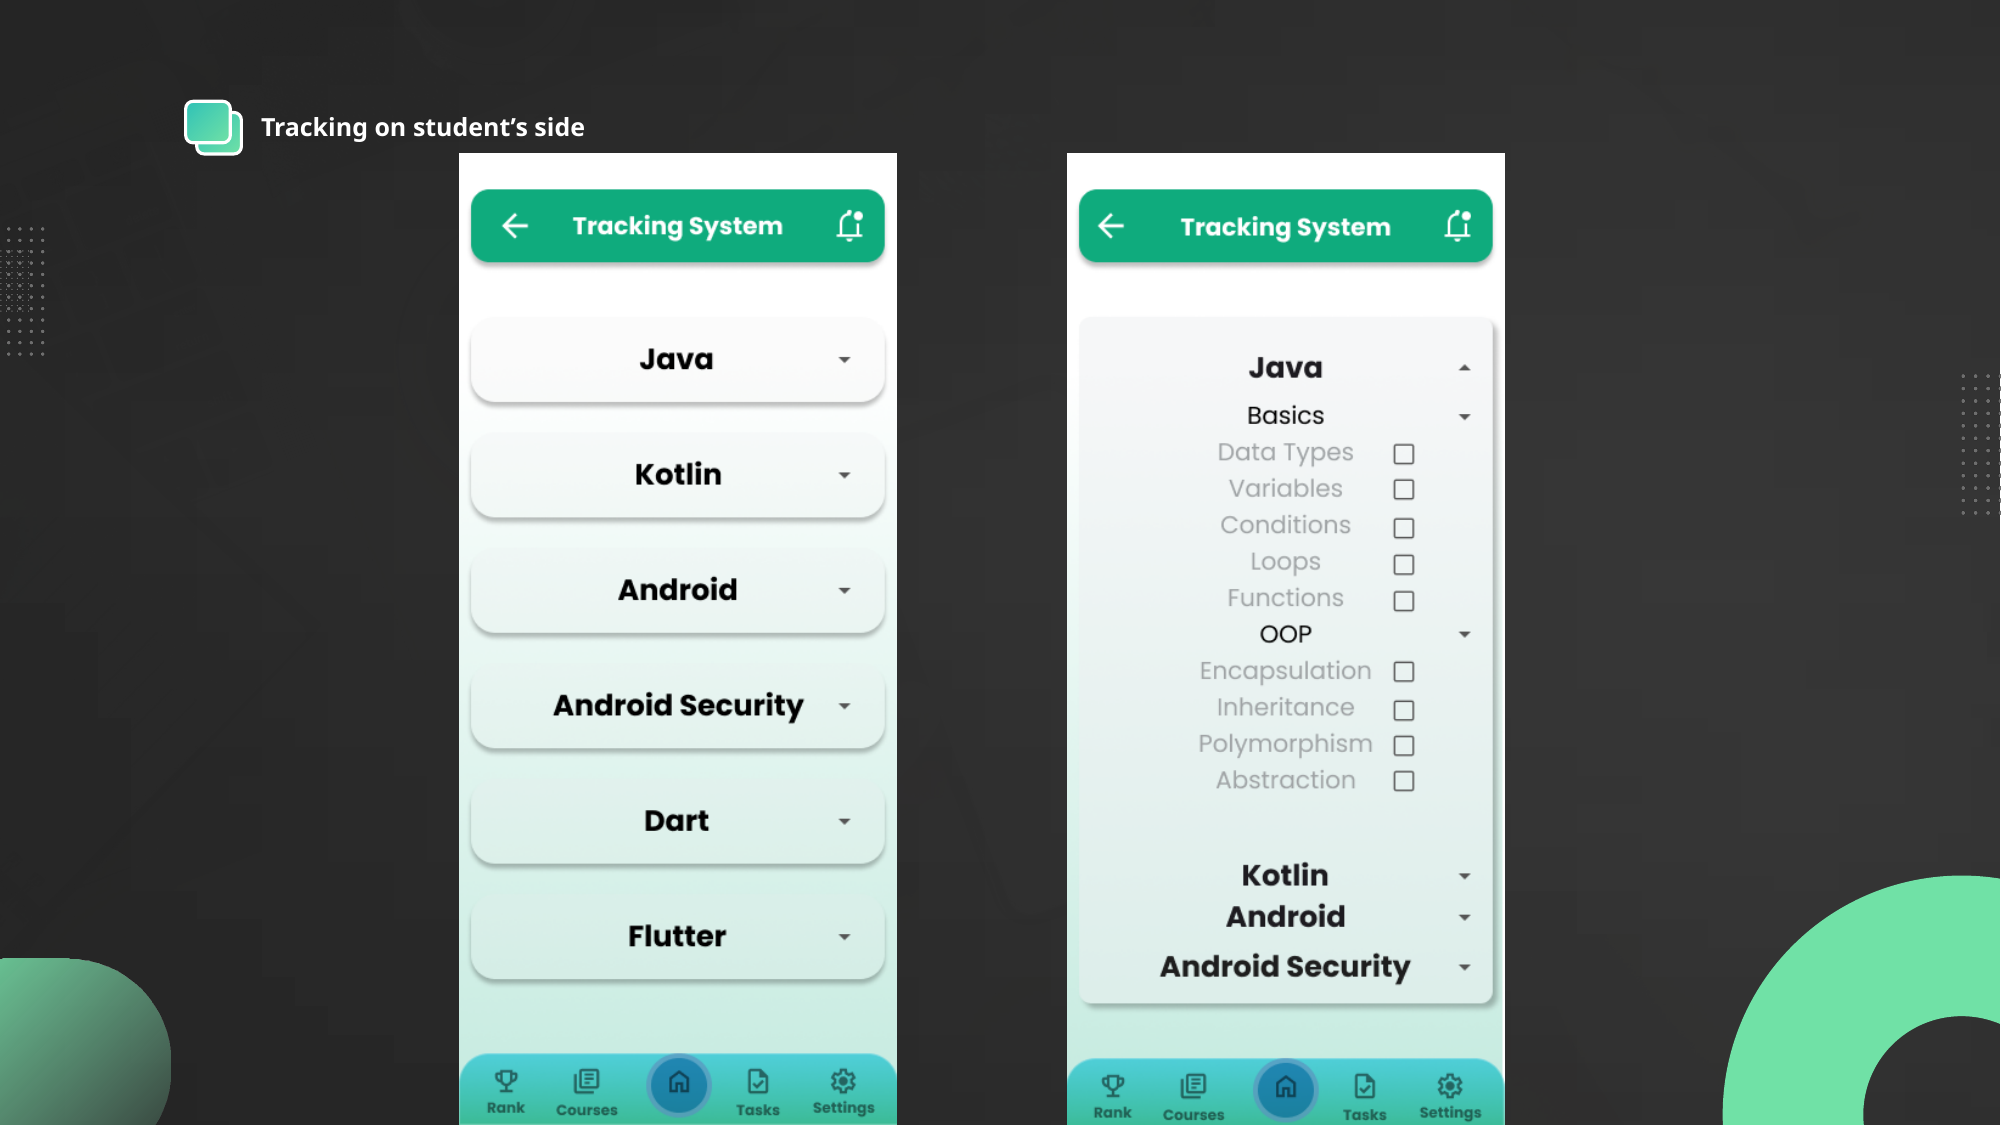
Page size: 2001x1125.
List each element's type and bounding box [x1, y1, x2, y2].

text_box [1792, 945, 2000, 1125]
text_box [185, 100, 242, 155]
picture [0, 0, 2000, 1125]
text_box [0, 929, 143, 1125]
